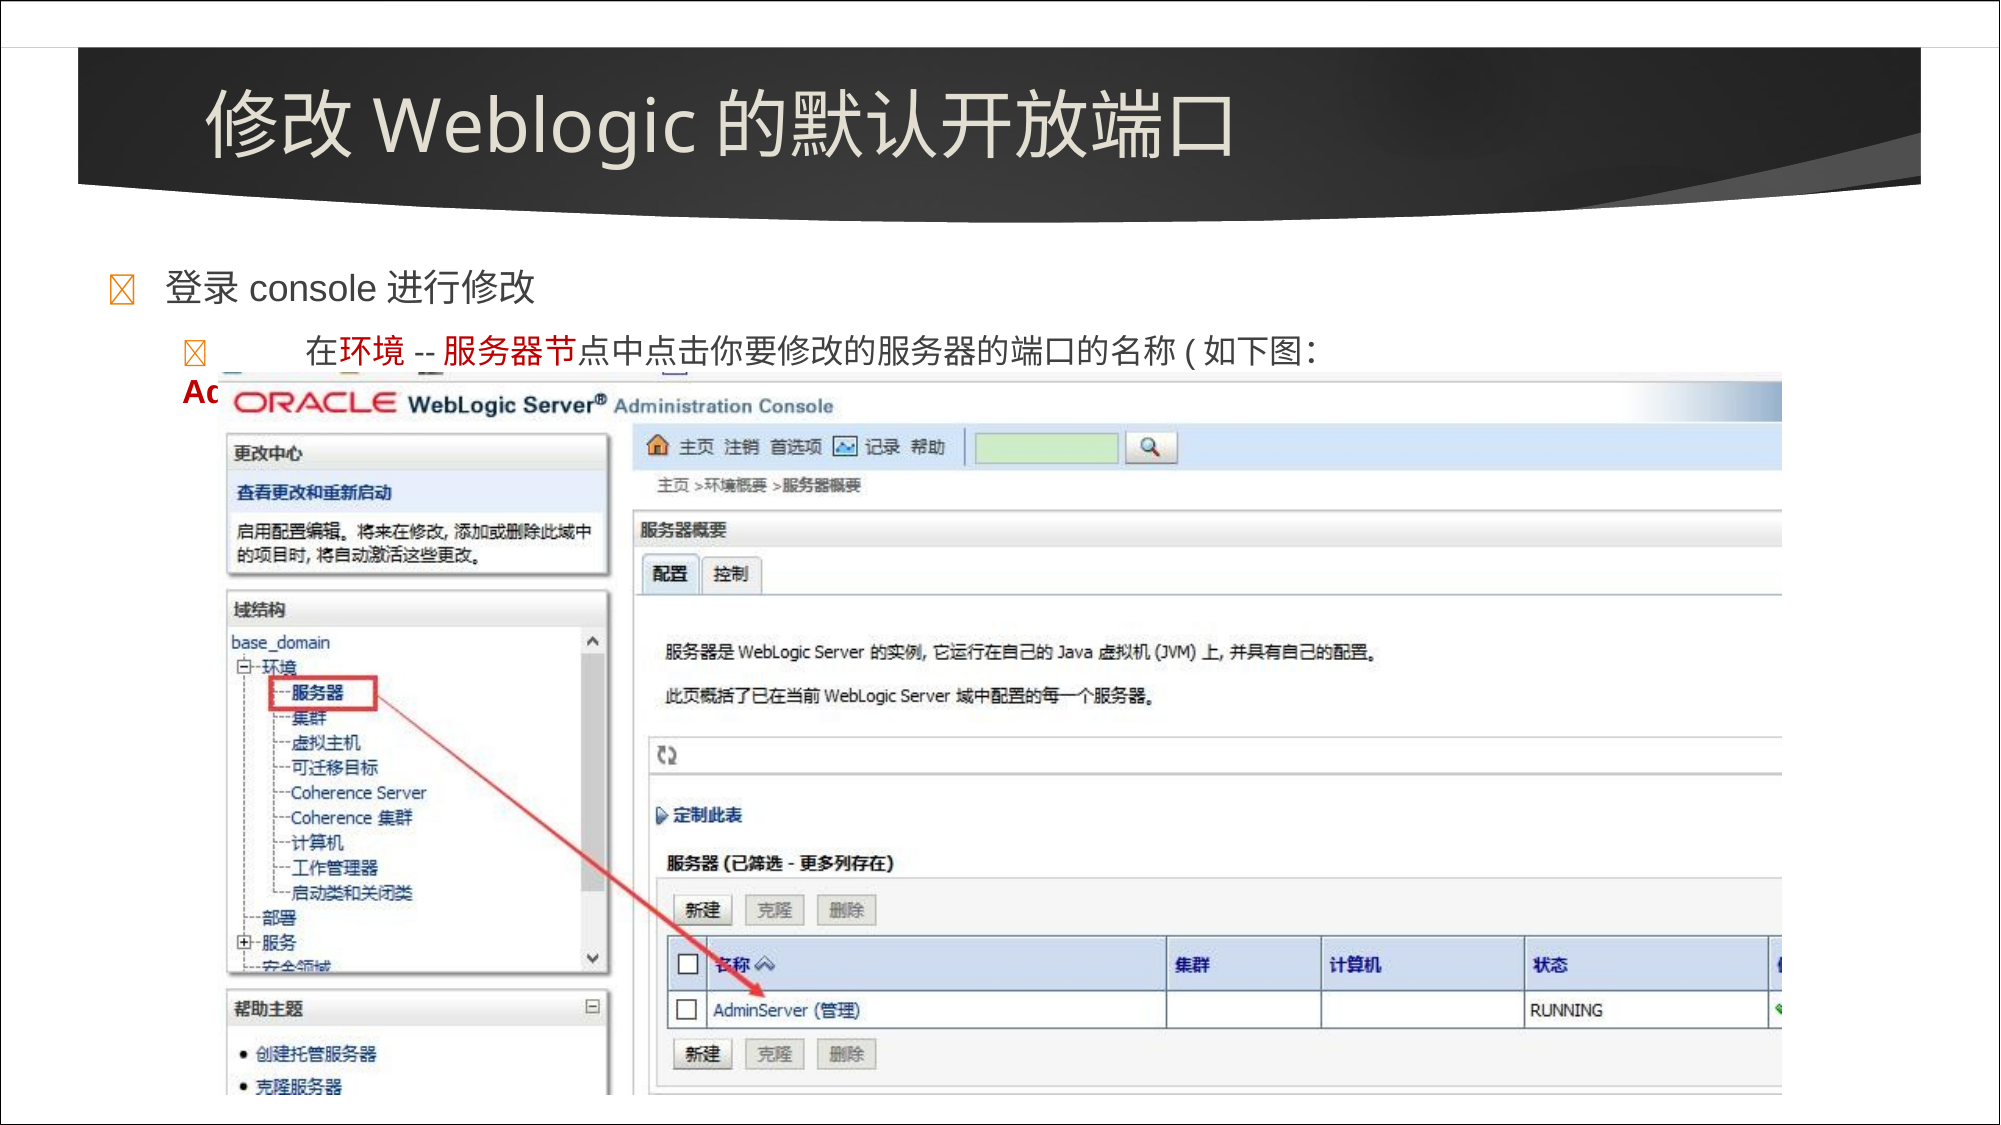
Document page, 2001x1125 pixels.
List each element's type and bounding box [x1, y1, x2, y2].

text_box [0, 0, 2000, 1125]
